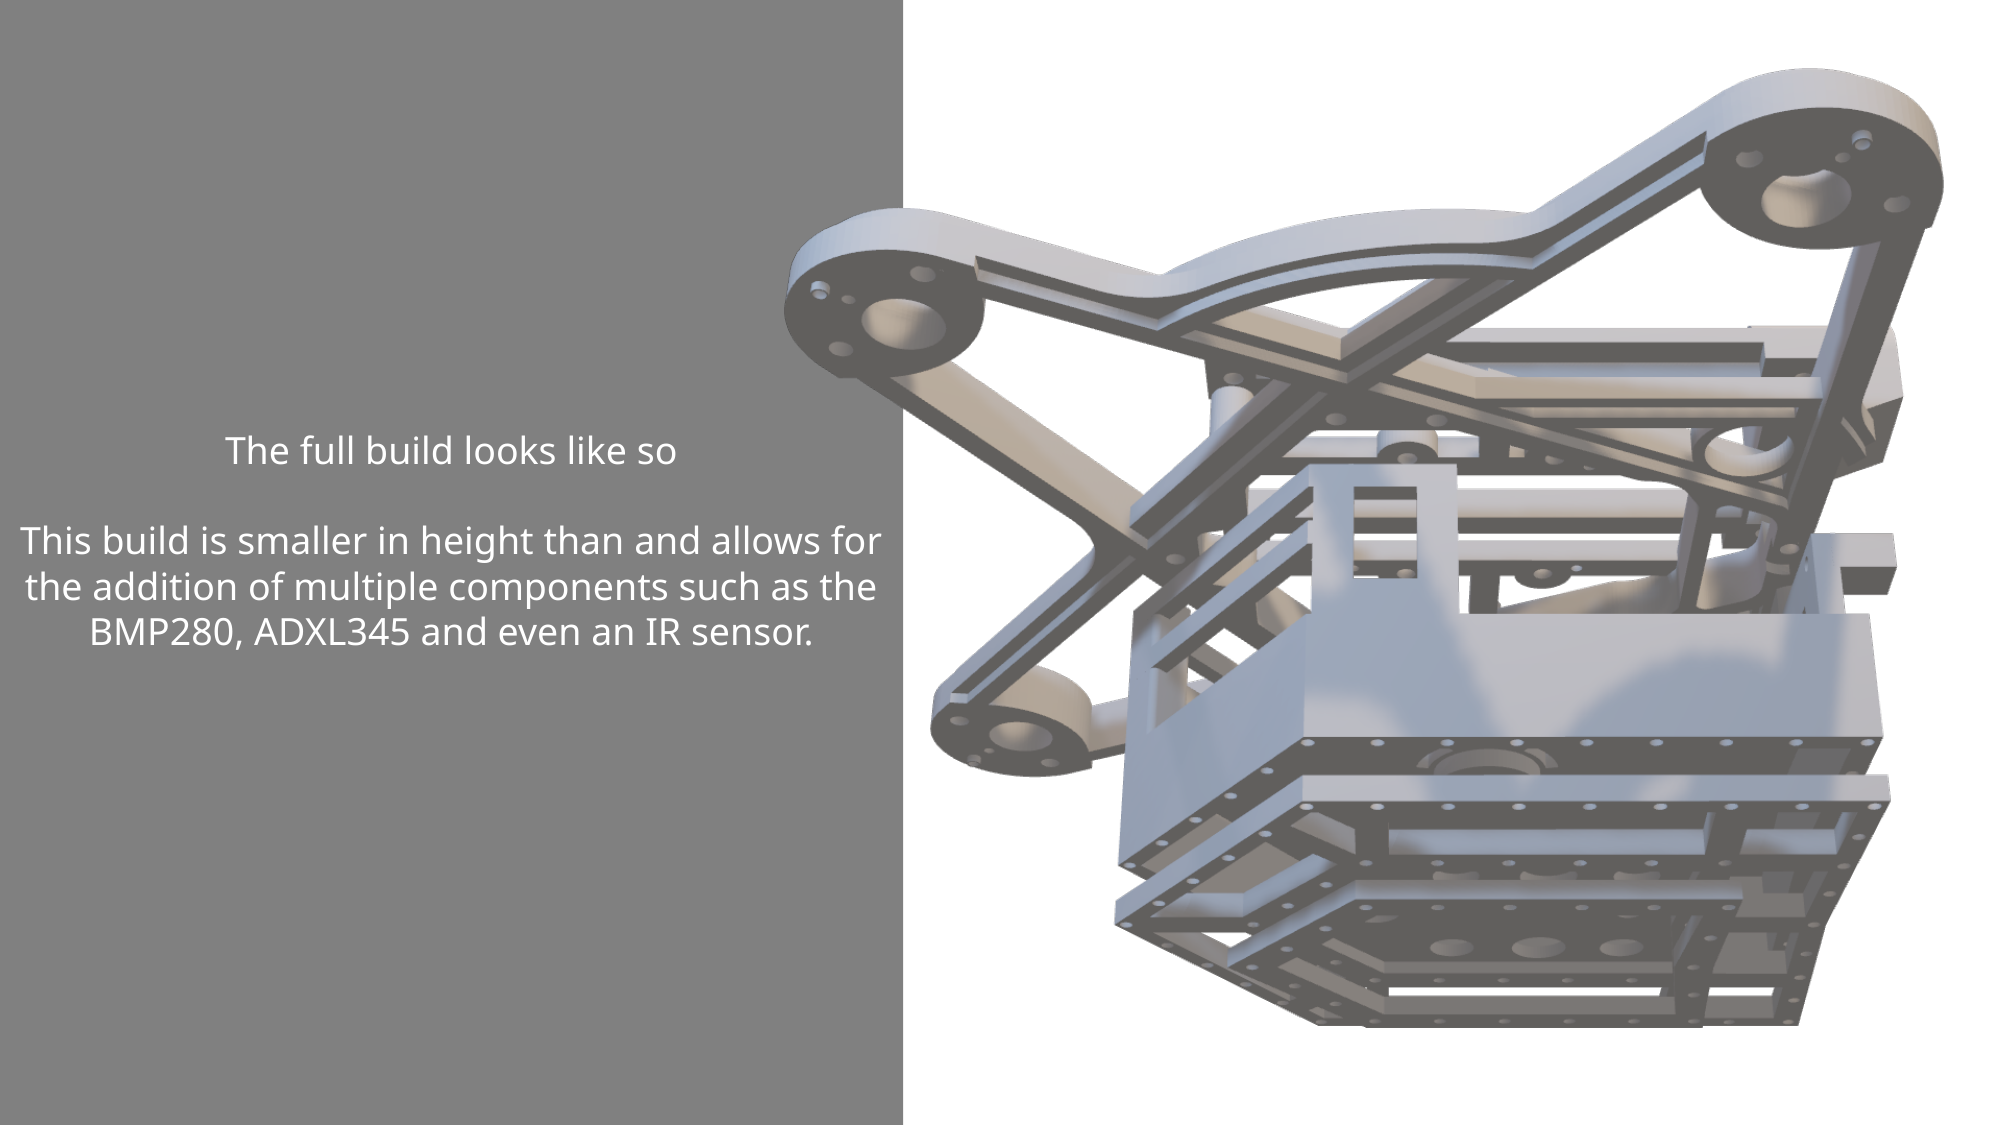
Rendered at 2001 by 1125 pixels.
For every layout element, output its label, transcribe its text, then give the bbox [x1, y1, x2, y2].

text_box The full build looks like so This build is smaller in height than and allows for the addition of multiple components such as the BMP280, ADXL345 and even an IR sensor. [0, 0, 905, 1125]
picture [778, 62, 2000, 1125]
